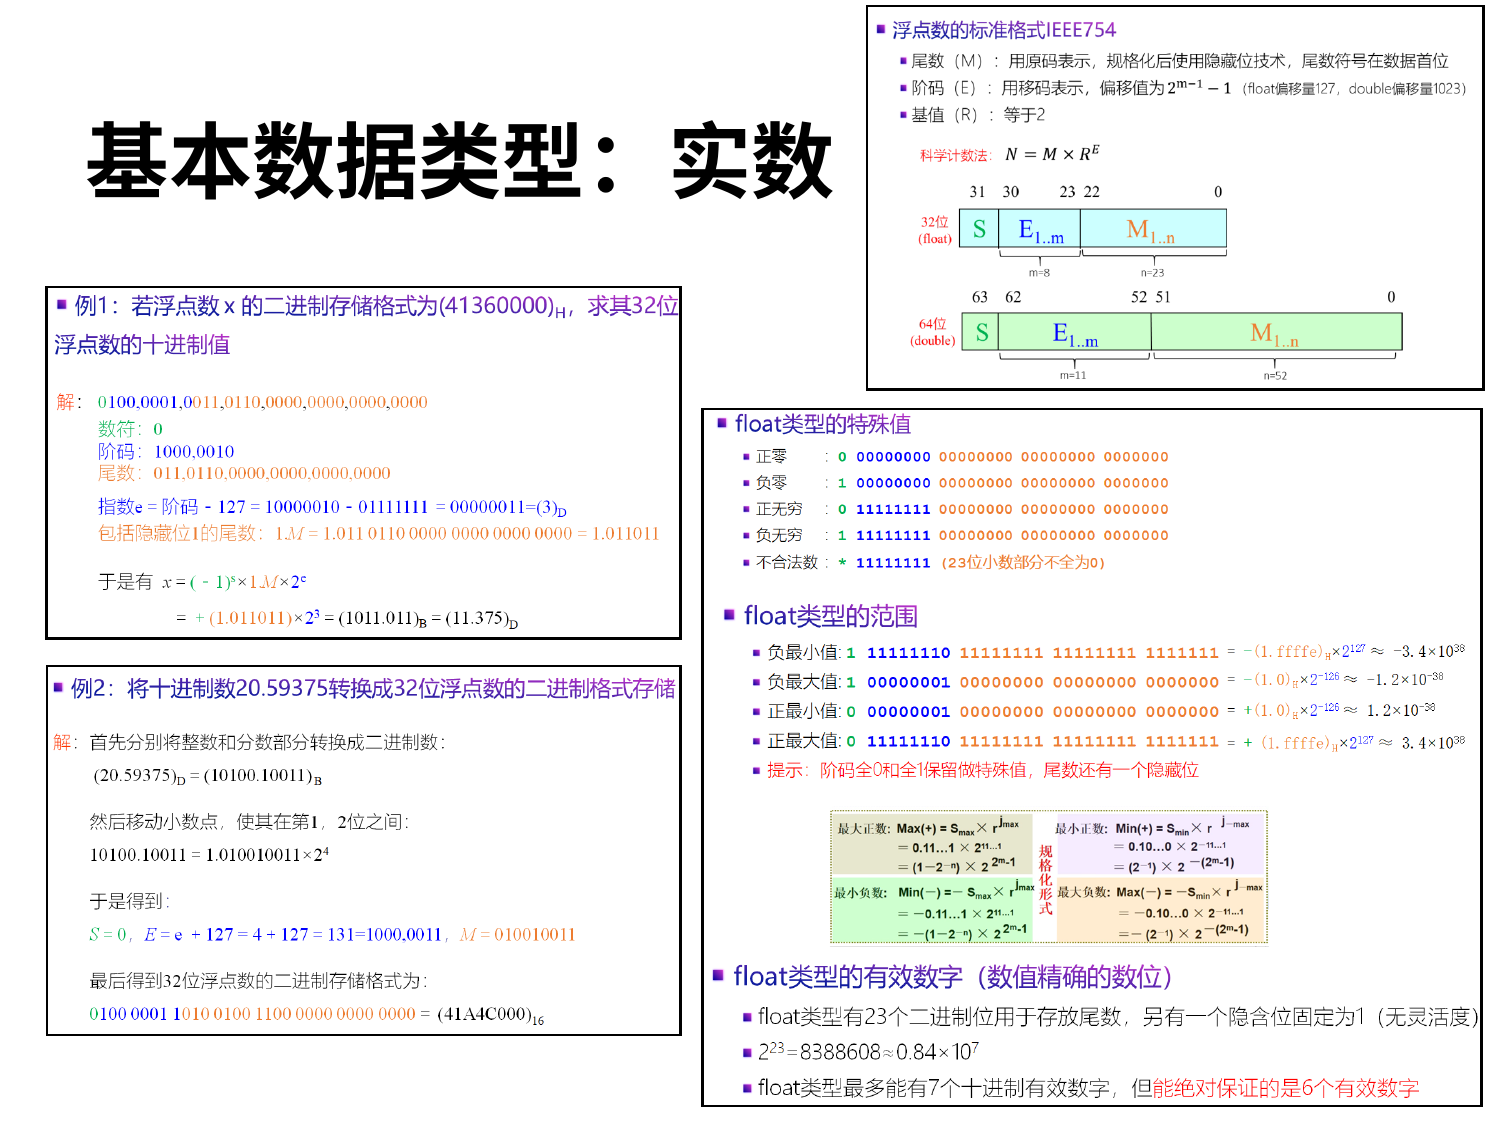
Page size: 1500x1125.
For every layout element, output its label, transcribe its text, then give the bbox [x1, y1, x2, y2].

text_box [702, 408, 1483, 956]
picture [47, 288, 680, 637]
title 基本数据类型：实数 [70, 70, 866, 219]
picture [48, 667, 680, 1034]
picture [714, 597, 1471, 953]
picture [868, 7, 1483, 389]
picture [702, 411, 1329, 575]
picture [702, 956, 1483, 1105]
